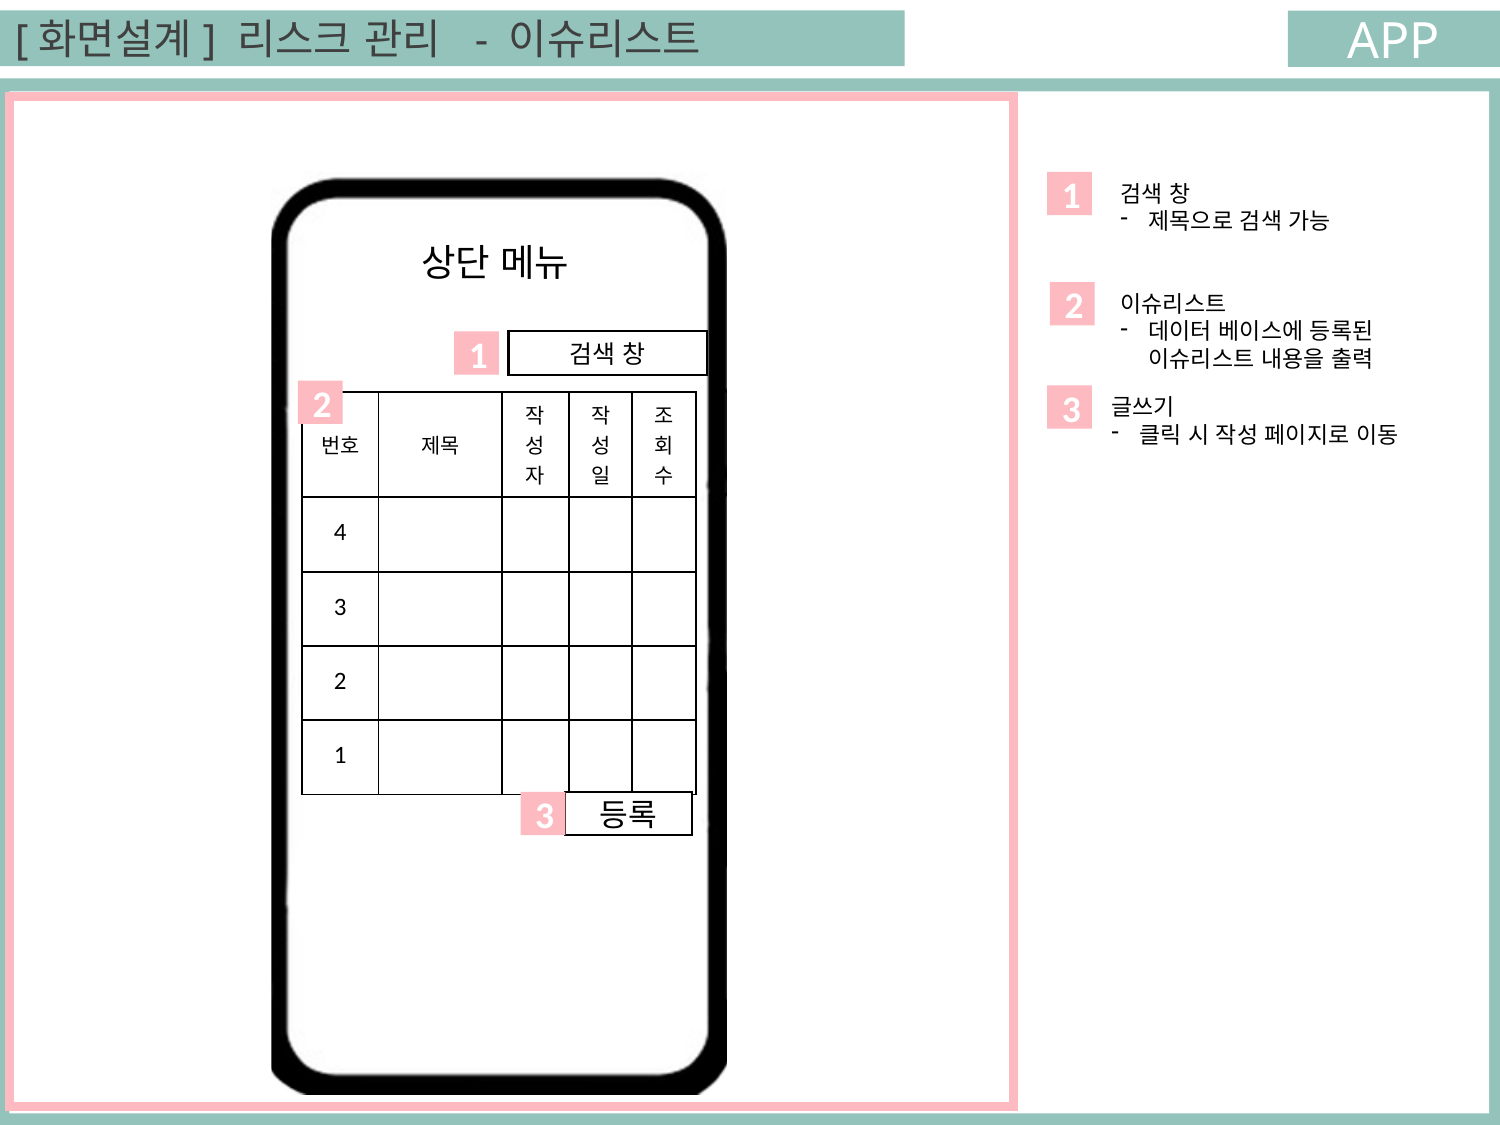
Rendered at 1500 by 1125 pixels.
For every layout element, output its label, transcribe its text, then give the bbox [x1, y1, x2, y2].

text_box [화면설계] 리스크 관리 - 이슈리스트 [0, 9, 906, 67]
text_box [0, 78, 1500, 1125]
picture [271, 171, 727, 1095]
text_box APP [1287, 10, 1500, 68]
